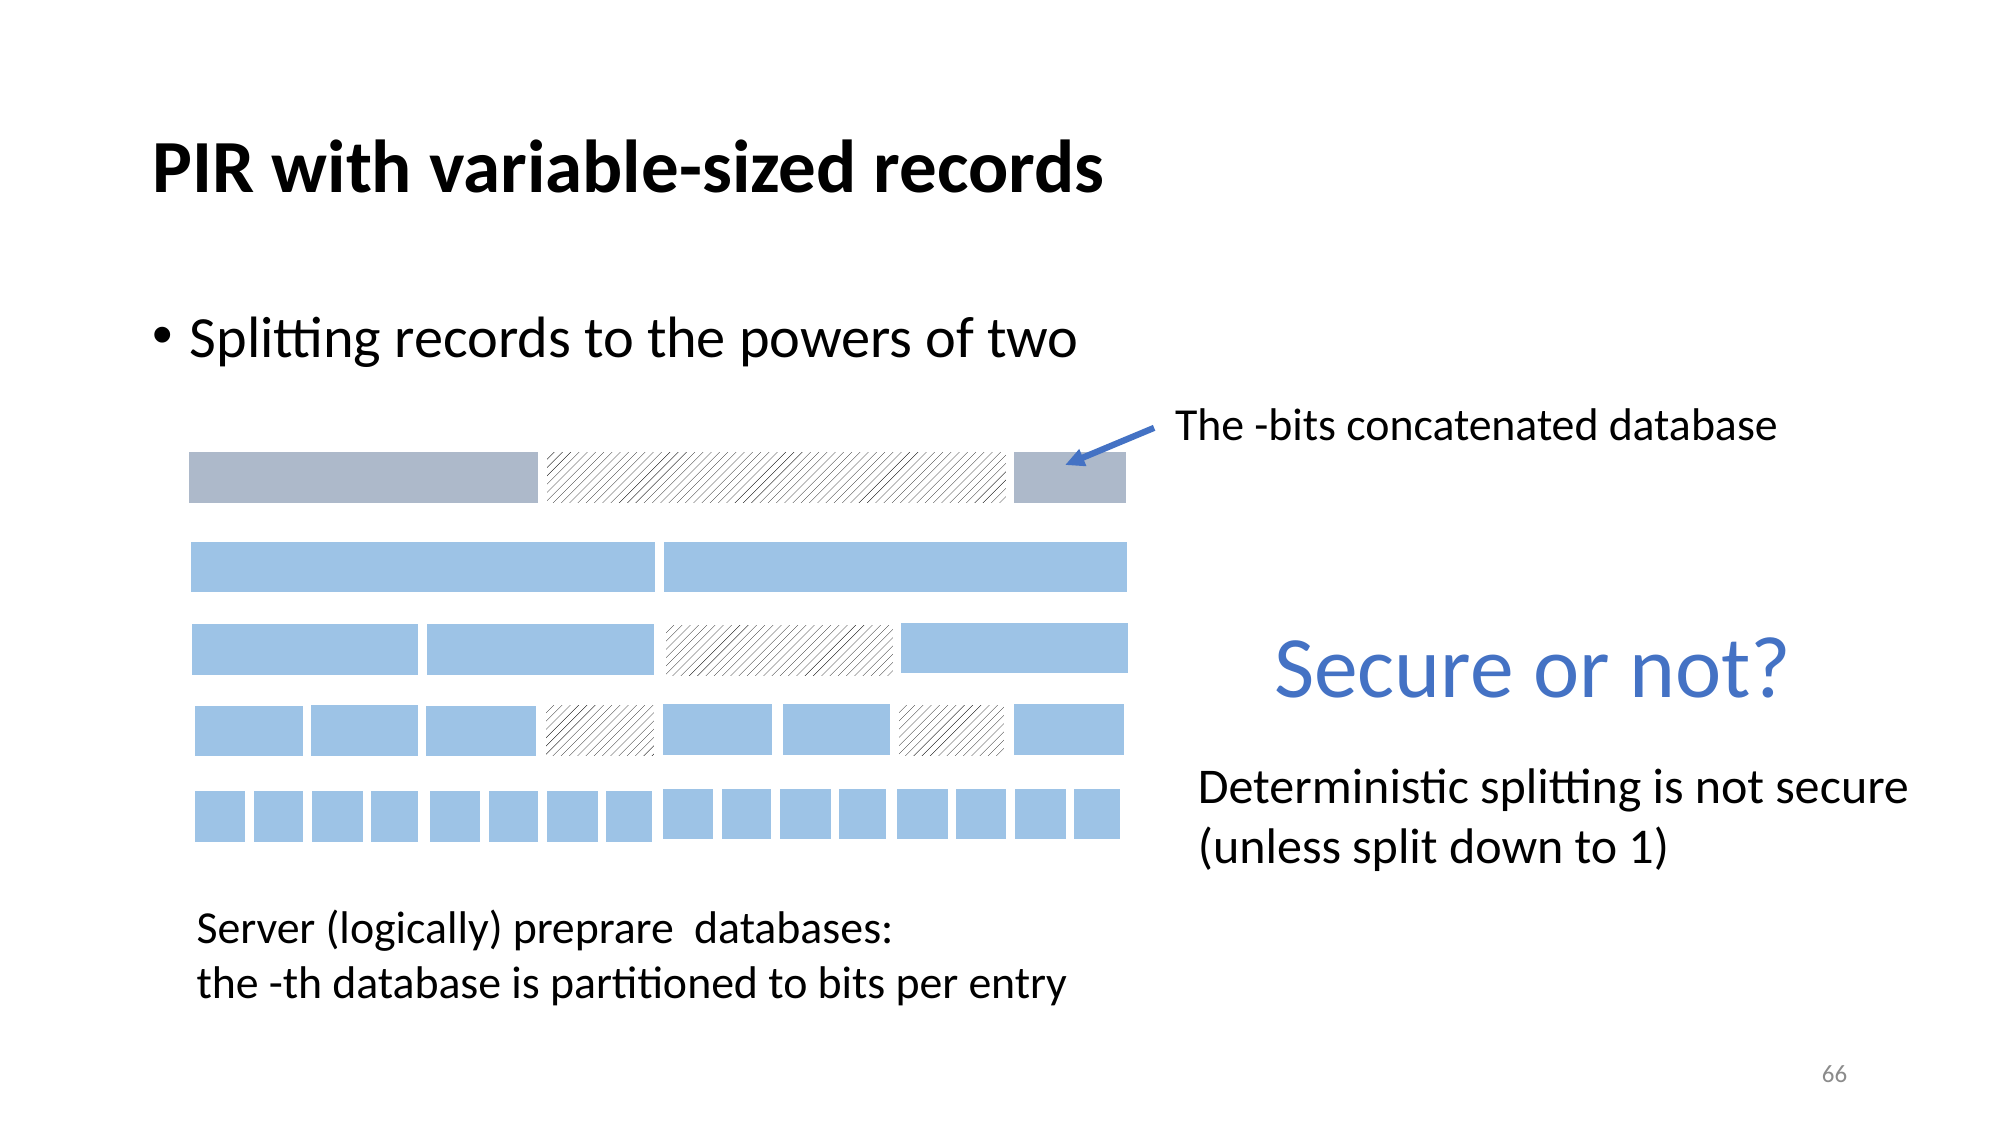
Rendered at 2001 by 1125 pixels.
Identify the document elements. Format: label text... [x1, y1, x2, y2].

text_box [1011, 447, 1131, 508]
text_box [251, 786, 307, 847]
text_box [368, 786, 423, 847]
text_box [186, 536, 660, 597]
text_box [187, 619, 421, 680]
text_box [190, 786, 251, 847]
text_box [836, 784, 891, 845]
text_box [660, 536, 1132, 597]
text_box [1071, 784, 1126, 845]
text_box [894, 700, 1009, 761]
text_box [184, 447, 542, 508]
text_box [603, 786, 658, 847]
text_box [190, 700, 306, 761]
text_box [421, 700, 539, 761]
text_box [1009, 699, 1129, 760]
text_box [953, 784, 1010, 845]
text_box Secure or not? [1259, 602, 1807, 722]
text_box Deterministic splitting is not secure (unless split down to 1) [1183, 745, 1935, 881]
text_box [424, 786, 485, 847]
list Splitting records to the powers of two [137, 299, 1863, 1014]
text_box [719, 784, 775, 845]
text_box [306, 700, 421, 761]
text_box [542, 786, 603, 847]
text_box [661, 620, 898, 681]
text_box [778, 699, 893, 760]
text_box [421, 619, 658, 680]
slide_number 66 [1412, 1042, 1863, 1103]
text_box [542, 447, 1011, 508]
text_box [657, 784, 719, 845]
text_box [657, 699, 778, 760]
text_box [895, 618, 1133, 679]
text_box [485, 786, 542, 847]
title PIR with variable-sized records [137, 59, 1863, 278]
text_box [541, 700, 660, 761]
text_box [658, 619, 895, 680]
text_box [307, 786, 368, 847]
text_box [1010, 784, 1071, 845]
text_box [1065, 427, 1155, 465]
text_box [775, 784, 836, 845]
text_box [892, 784, 953, 845]
